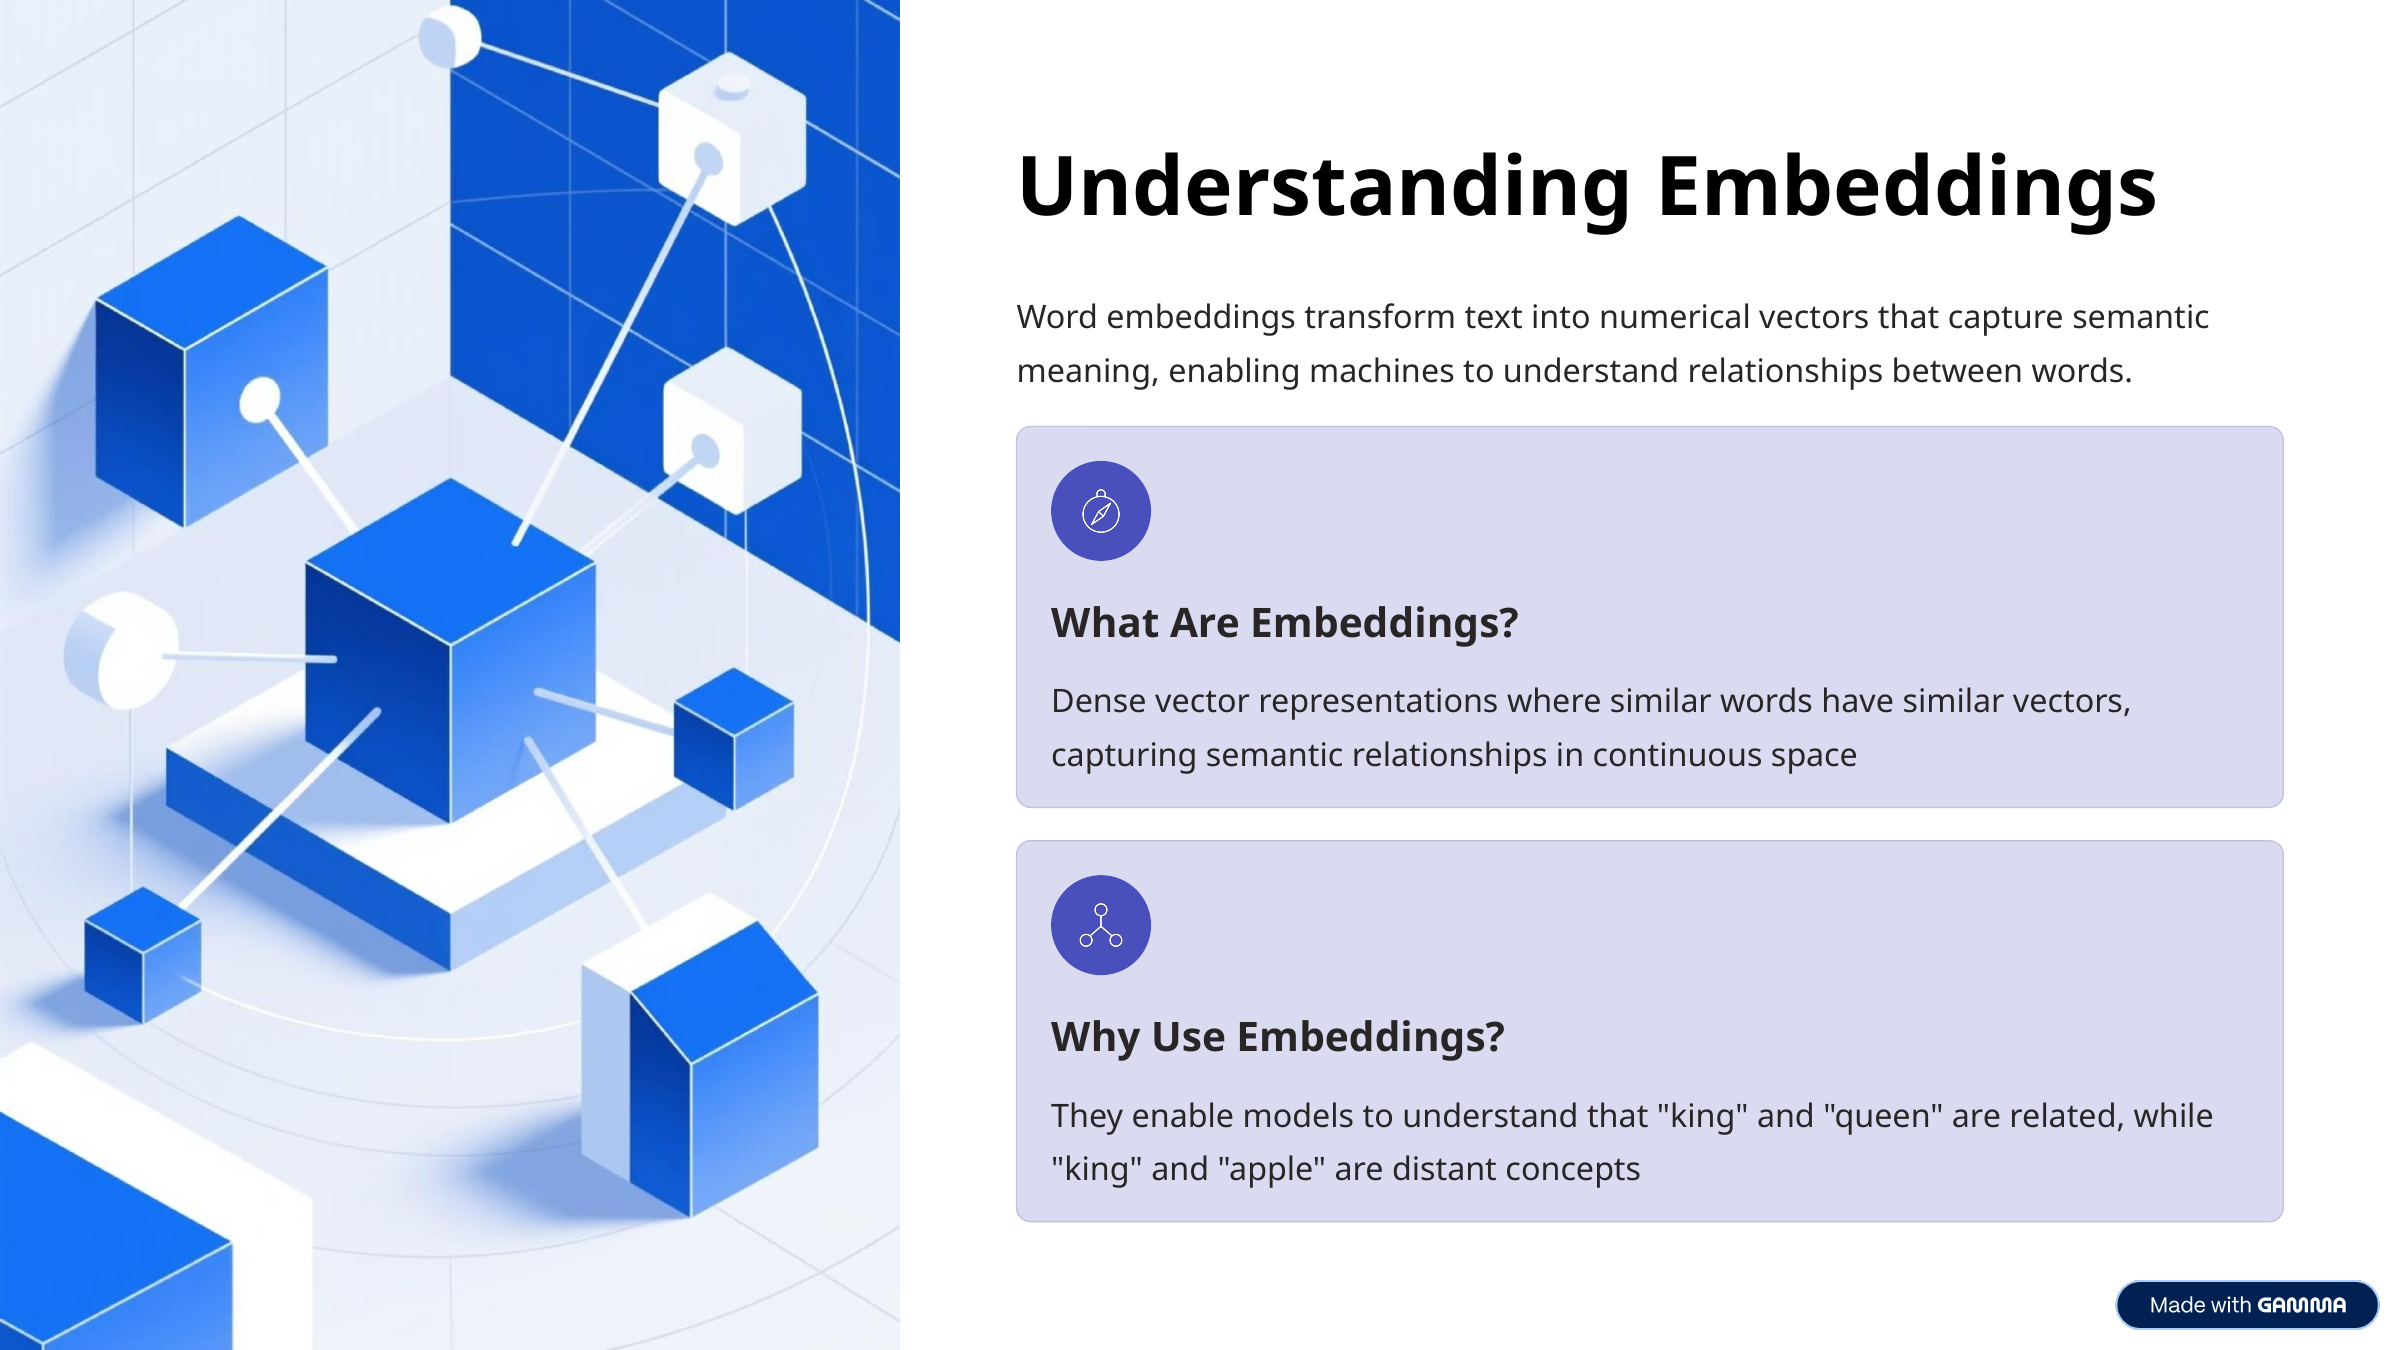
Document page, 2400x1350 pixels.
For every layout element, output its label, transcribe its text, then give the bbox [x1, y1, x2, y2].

text_box [1051, 460, 1152, 561]
text_box They enable models to understand that "king" and "queen" are related, while "king" and "apple" are distant concepts [1051, 1080, 2249, 1188]
text_box Dense vector representations where similar words have similar vectors, capturing semantic relationships in continuous space [1051, 666, 2249, 773]
picture [0, 0, 900, 1350]
text_box Why Use Embeddings? [1051, 1008, 1520, 1061]
text_box [1051, 875, 1152, 976]
picture [1078, 488, 1124, 534]
text_box [1016, 426, 2284, 808]
text_box [1016, 840, 2284, 1222]
text_box What Are Embeddings? [1051, 594, 1528, 647]
text_box Word embeddings transform text into numerical vectors that capture semantic meaning, enabling machines to understand relationships between words. [1016, 282, 2284, 389]
picture [2106, 1271, 2389, 1339]
text_box Understanding Embeddings [1016, 128, 2150, 233]
picture [1078, 902, 1124, 948]
